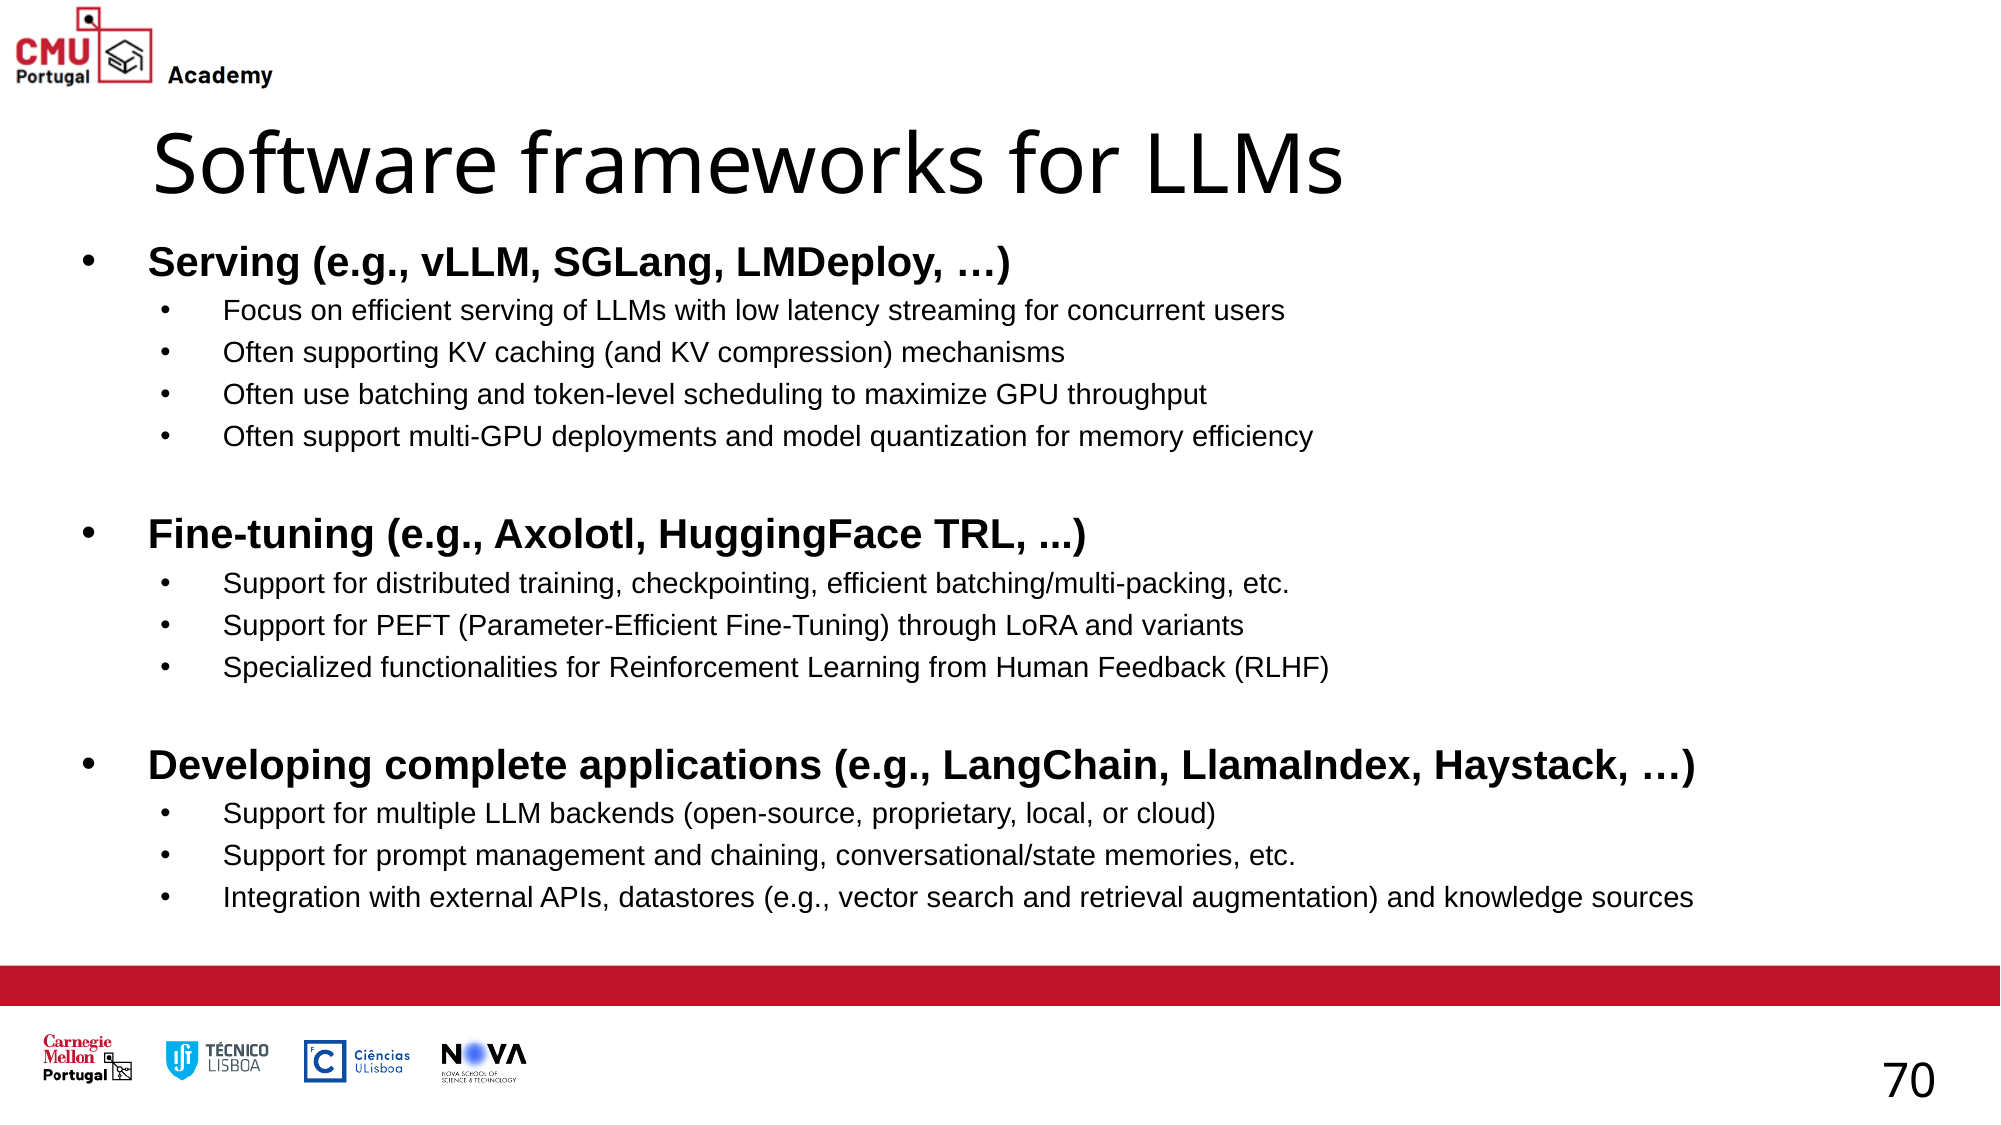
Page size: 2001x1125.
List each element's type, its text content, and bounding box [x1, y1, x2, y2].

text_box 70 [1830, 1042, 1953, 1103]
list Serving (e.g., vLLM, SGLang, LMDeploy, …) Focus on efficient serving of LLMs with low latency streaming for concurrent users Often supporting KV caching (and KV compression) mechanisms Often use batching and token-level scheduling to maximize GPU throughput Often support multi-GPU deployments and model quantization for memory efficiency Fine-tuning (e.g., Axolotl, HuggingFace TRL, ...) Support for distributed training, checkpointing, efficient batching/multi-packing, etc. Support for PEFT (Parameter-Efficient Fine-Tuning) through LoRA and variants Specialized functionalities for Reinforcement Learning from Human Feedback (RLHF) Developing complete applications (e.g., LangChain, LlamaIndex, Haystack, …) Support for multiple LLM backends (open-source, proprietary, local, or cloud) Support for prompt management and chaining, conversational/state memories, etc. Integration with external APIs, datastores (e.g., vector search and retrieval augmentation) and knowledge sources [57, 232, 1953, 963]
picture [5, 3, 275, 92]
picture [0, 1011, 583, 1110]
title Software frameworks for LLMs [137, 100, 1863, 232]
